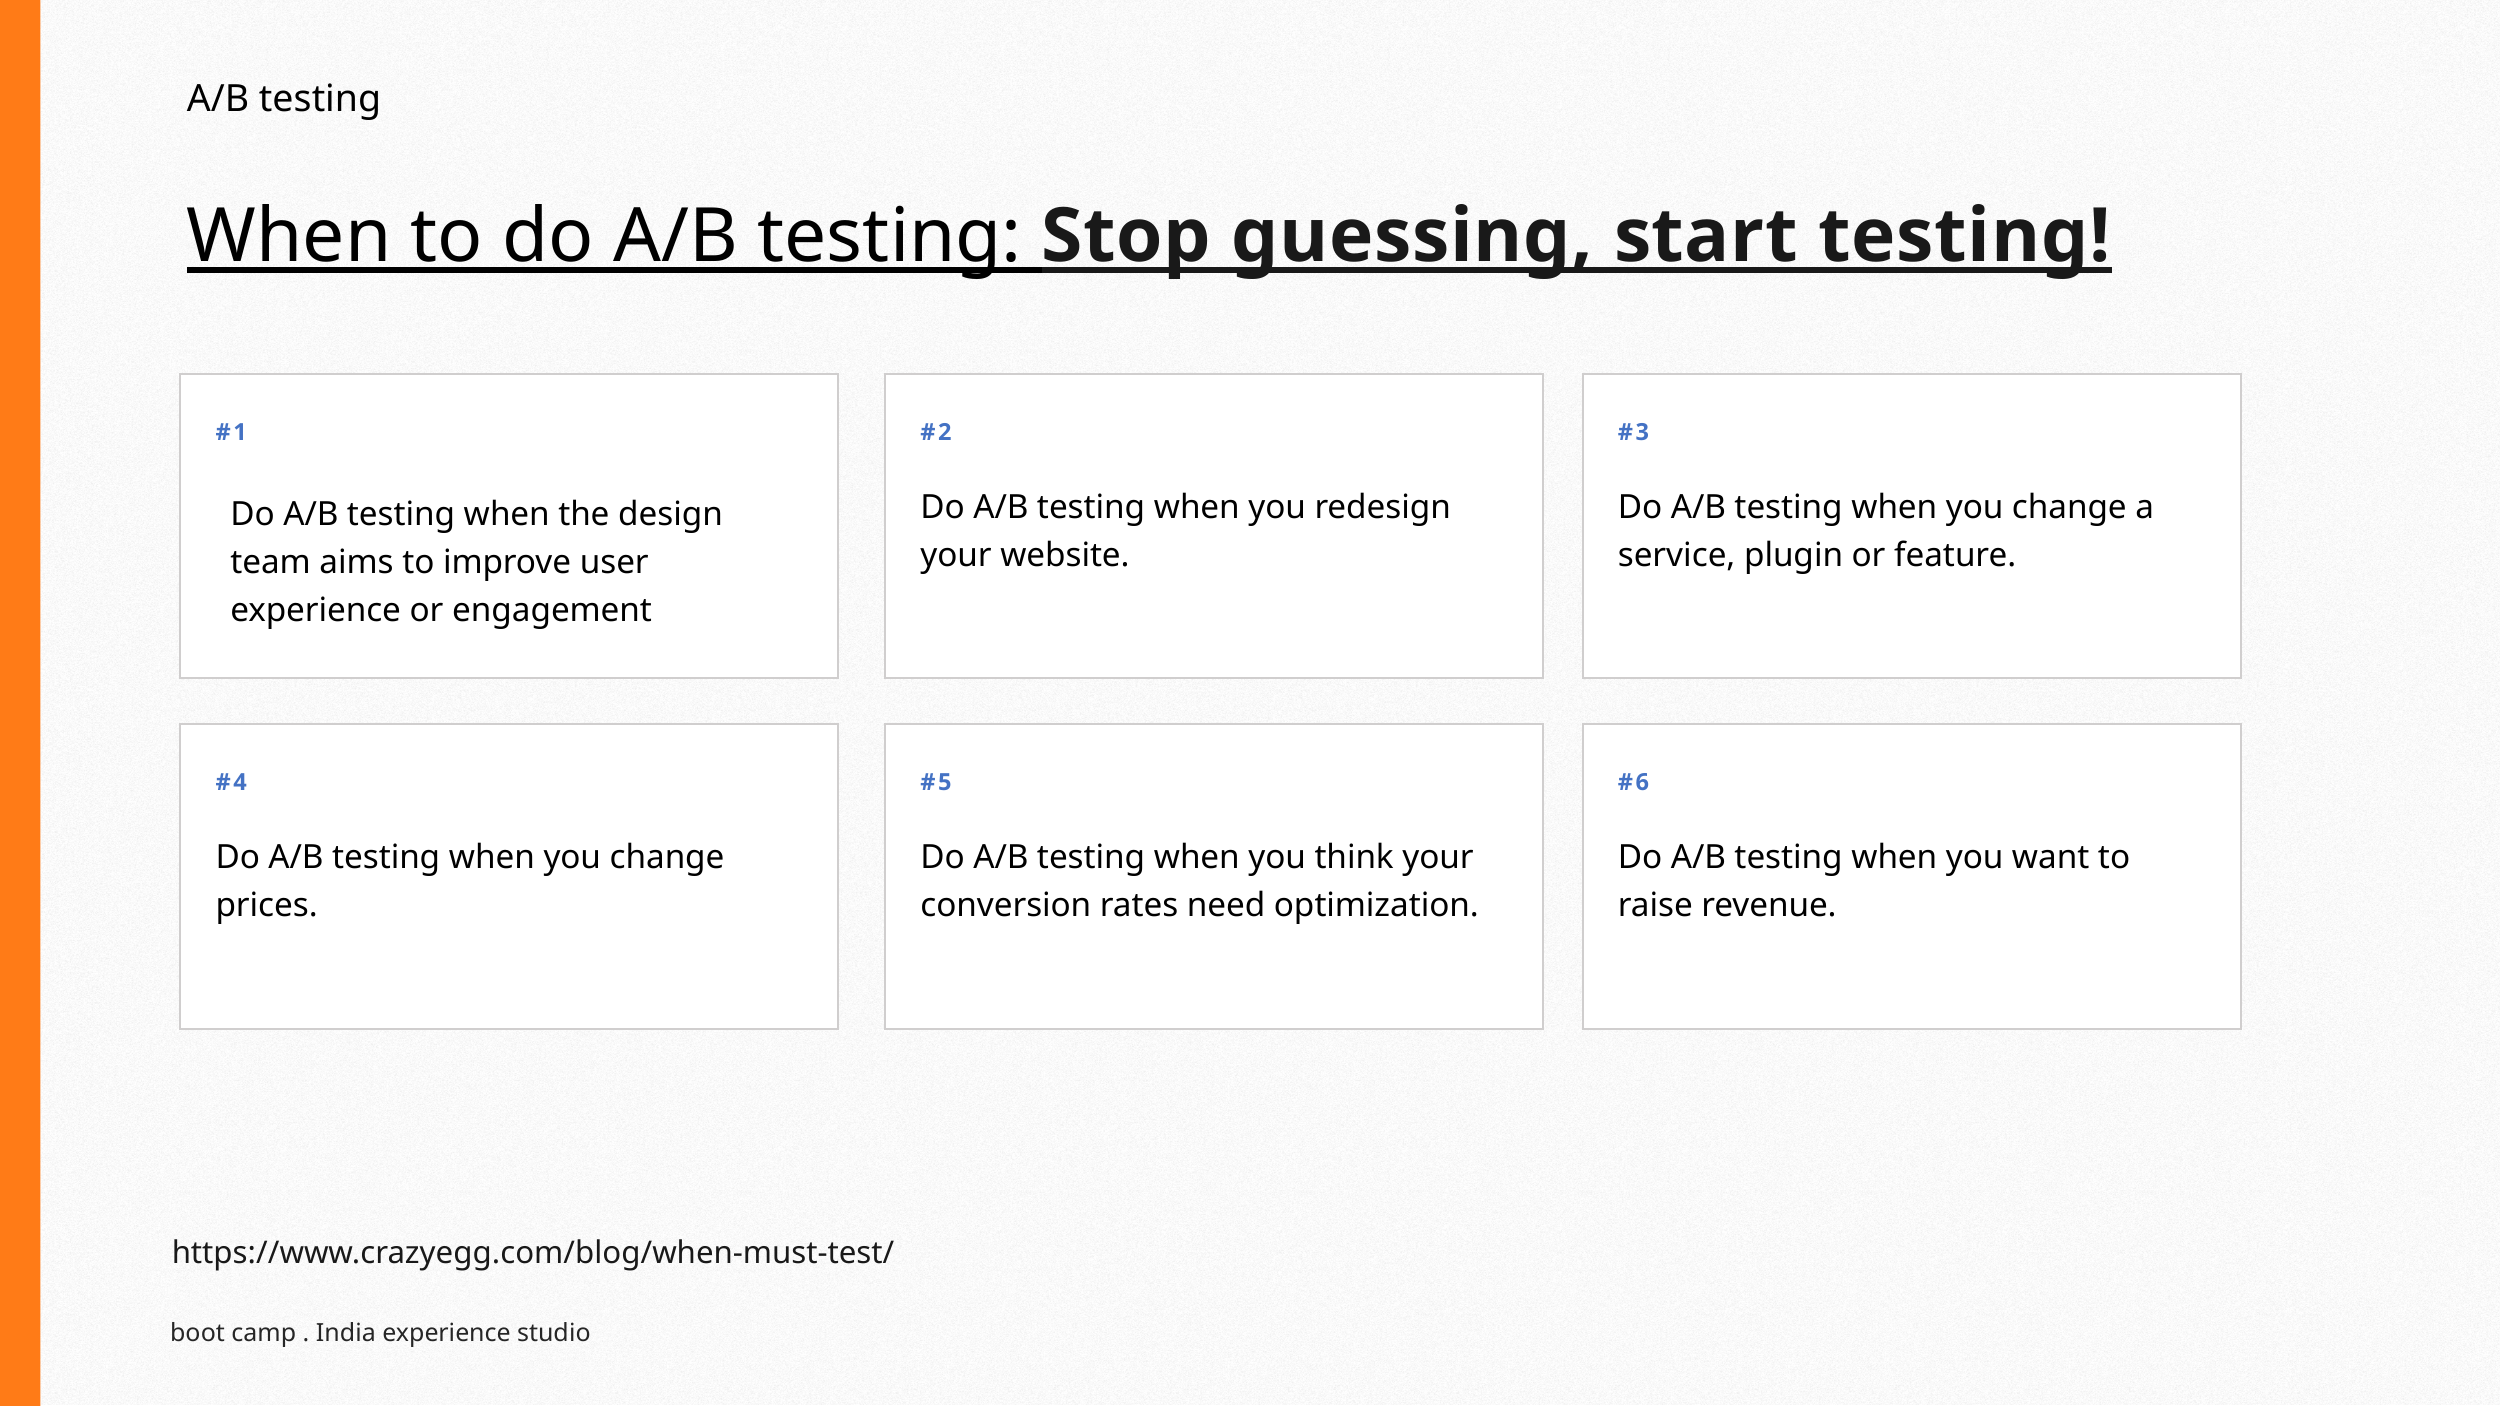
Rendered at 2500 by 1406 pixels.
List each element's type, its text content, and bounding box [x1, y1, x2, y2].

text_box Do A/B testing when you think your conversion rates need optimization. [920, 827, 1498, 924]
text_box Do A/B testing when the design team aims to improve user experience or engagement [215, 477, 793, 636]
text_box #2 [920, 416, 1117, 445]
text_box [884, 723, 1544, 1030]
text_box [179, 723, 839, 1030]
text_box Do A/B testing when you want to raise revenue. [1617, 827, 2195, 924]
text_box #3 [1617, 416, 1815, 445]
text_box Do A/B testing when you redesign your website. [920, 477, 1498, 573]
text_box [1582, 723, 2242, 1030]
text_box #1 [215, 416, 412, 445]
text_box Do A/B testing when you change prices. [215, 827, 793, 924]
text_box #6 [1617, 767, 1815, 796]
list A/B testing [171, 71, 1114, 119]
title When to do A/B testing: Stop guessing, start testing! [171, 155, 2328, 321]
text_box #4 [215, 767, 412, 796]
text_box https://www.crazyegg.com/blog/when-must-test/ [171, 1224, 1210, 1270]
text_box [884, 373, 1544, 679]
text_box [179, 373, 839, 679]
text_box [1582, 373, 2242, 679]
text_box Do A/B testing when you change a service, plugin or feature. [1617, 477, 2195, 573]
text_box #5 [920, 767, 1117, 796]
